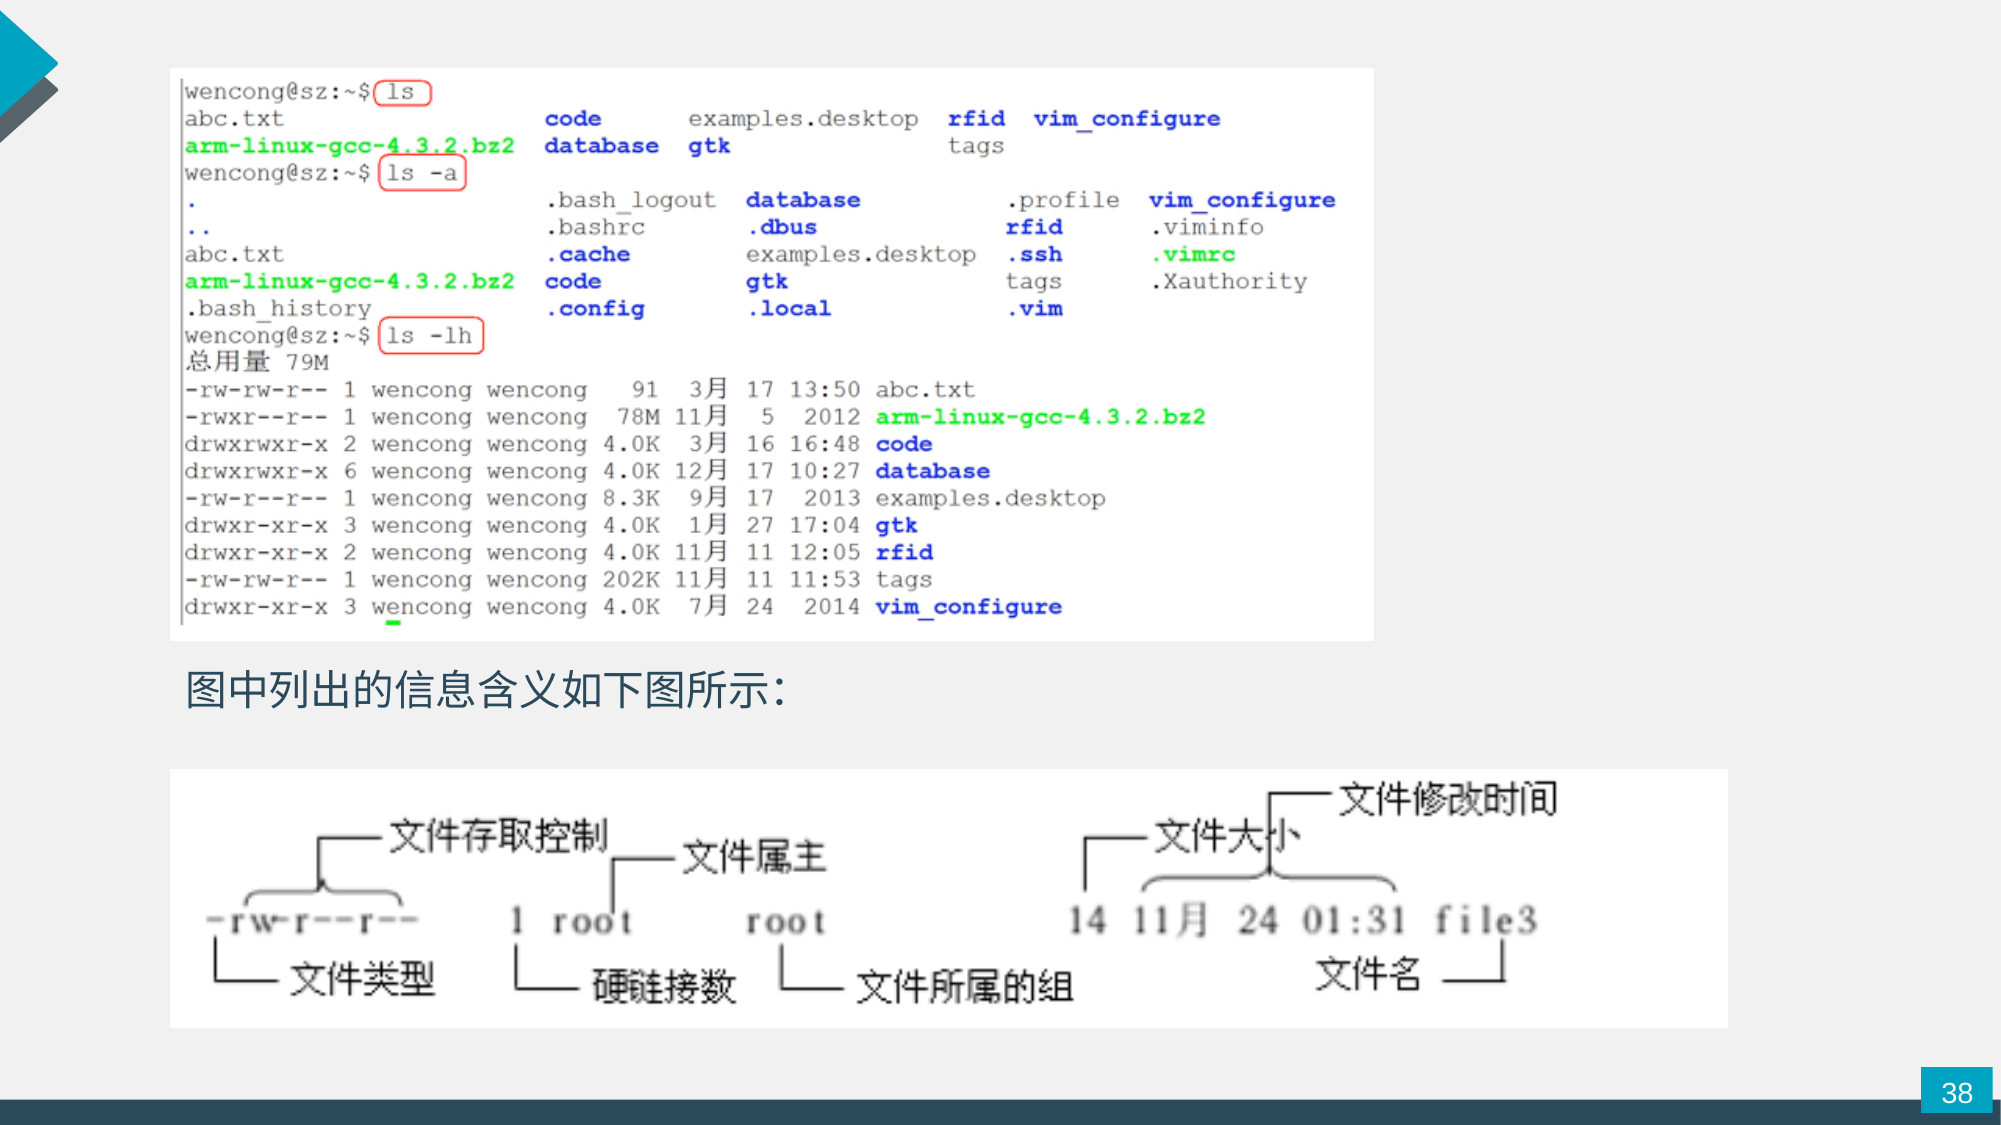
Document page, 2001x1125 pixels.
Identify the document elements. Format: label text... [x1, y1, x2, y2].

text_box [0, 10, 58, 117]
text_box [0, 77, 59, 143]
text_box 图中列出的信息含义如下图所示： [170, 656, 1374, 722]
picture [0, 0, 2001, 1099]
